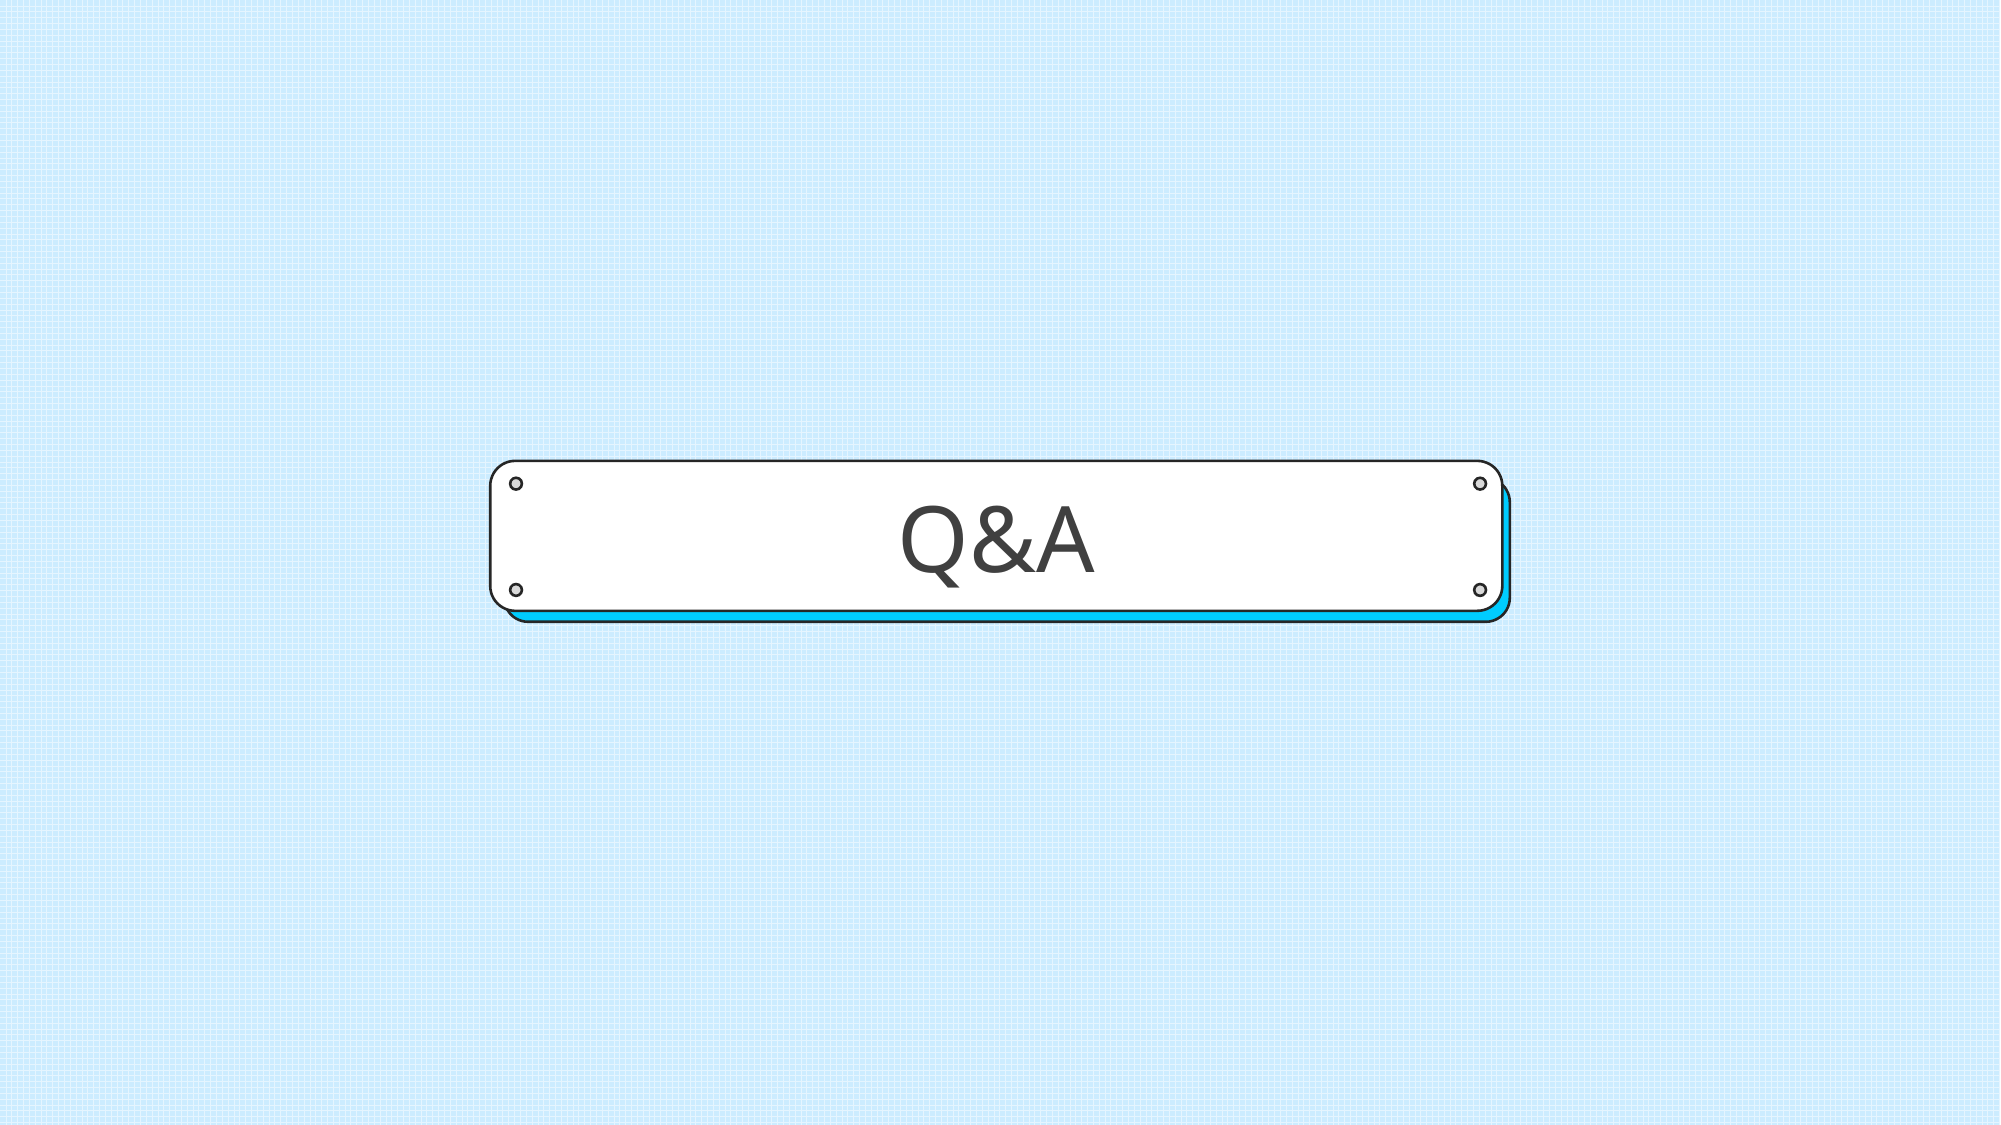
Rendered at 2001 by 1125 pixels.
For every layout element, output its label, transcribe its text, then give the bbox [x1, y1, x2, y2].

text_box [1473, 476, 1488, 491]
text_box [1473, 582, 1488, 597]
text_box [509, 582, 523, 597]
text_box [509, 476, 523, 491]
text_box Q&A [489, 459, 1504, 612]
text_box [506, 484, 1511, 623]
